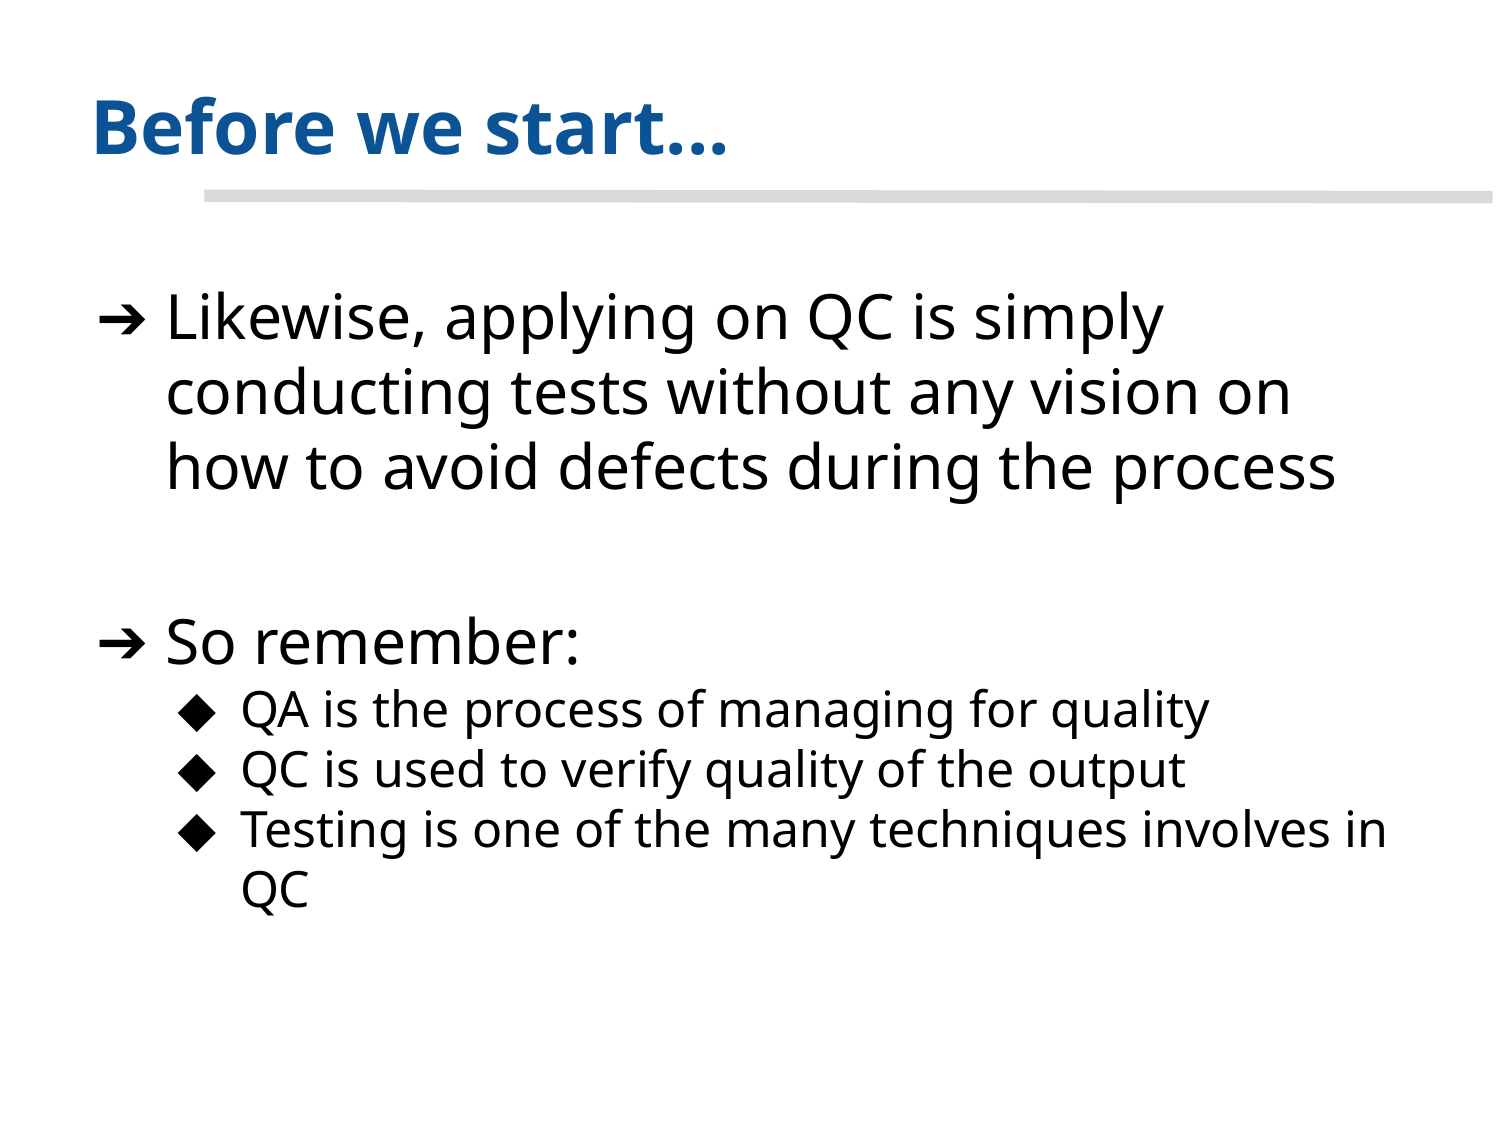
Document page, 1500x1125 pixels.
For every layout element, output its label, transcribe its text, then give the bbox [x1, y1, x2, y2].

list Likewise, applying on QC is simply conducting tests without any vision on how to avoid defects during the process So remember: QA is the process of managing for quality QC is used to verify quality of the output Testing is one of the many techniques involves in QC [75, 262, 1415, 1078]
title Before we start... [75, 45, 1425, 185]
